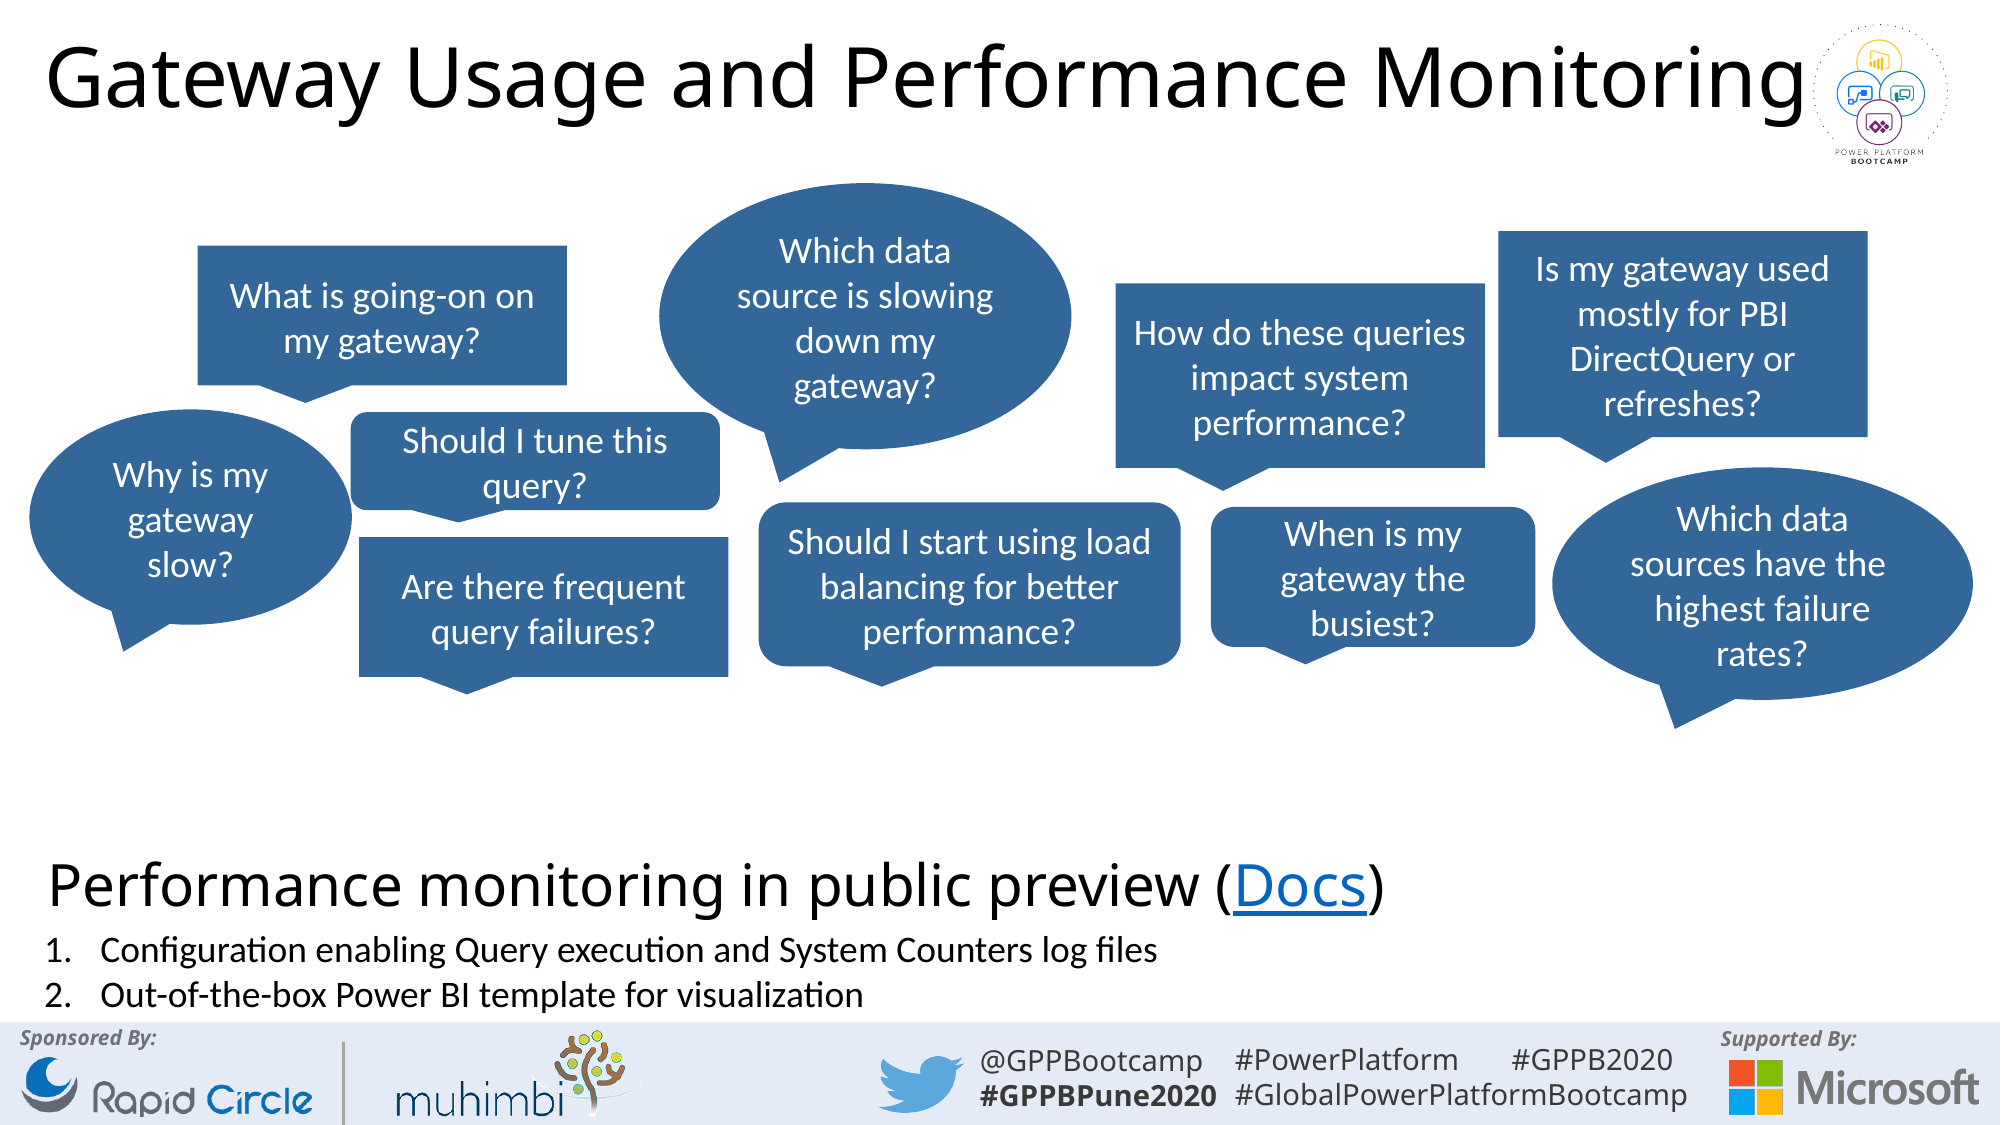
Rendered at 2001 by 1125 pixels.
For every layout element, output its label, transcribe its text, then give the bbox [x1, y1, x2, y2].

text_box Performance monitoring in public preview (Docs) [32, 828, 1758, 942]
picture [0, 1024, 2000, 1125]
text_box Why is my gateway slow? [28, 408, 353, 654]
text_box Should I tune this query? [349, 411, 721, 524]
text_box Are there frequent query failures? [358, 536, 730, 696]
text_box Which data sources have the highest failure rates? [1551, 466, 1974, 731]
title Gateway Usage and Performance Monitoring [29, 23, 1884, 139]
text_box What is going-on on my gateway? [196, 244, 568, 405]
text_box Which data source is slowing down my gateway? [658, 182, 1073, 485]
text_box Is my gateway used mostly for PBI DirectQuery or refreshes? [1497, 229, 1869, 464]
picture [1813, 24, 1948, 164]
text_box When is my gateway the busiest? [1209, 505, 1537, 666]
text_box Configuration enabling Query execution and System Counters log files Out-of-the-box Power BI template for visualization [29, 917, 1585, 1023]
text_box How do these queries impact system performance? [1114, 282, 1486, 493]
text_box Should I start using load balancing for better performance? [757, 501, 1182, 688]
